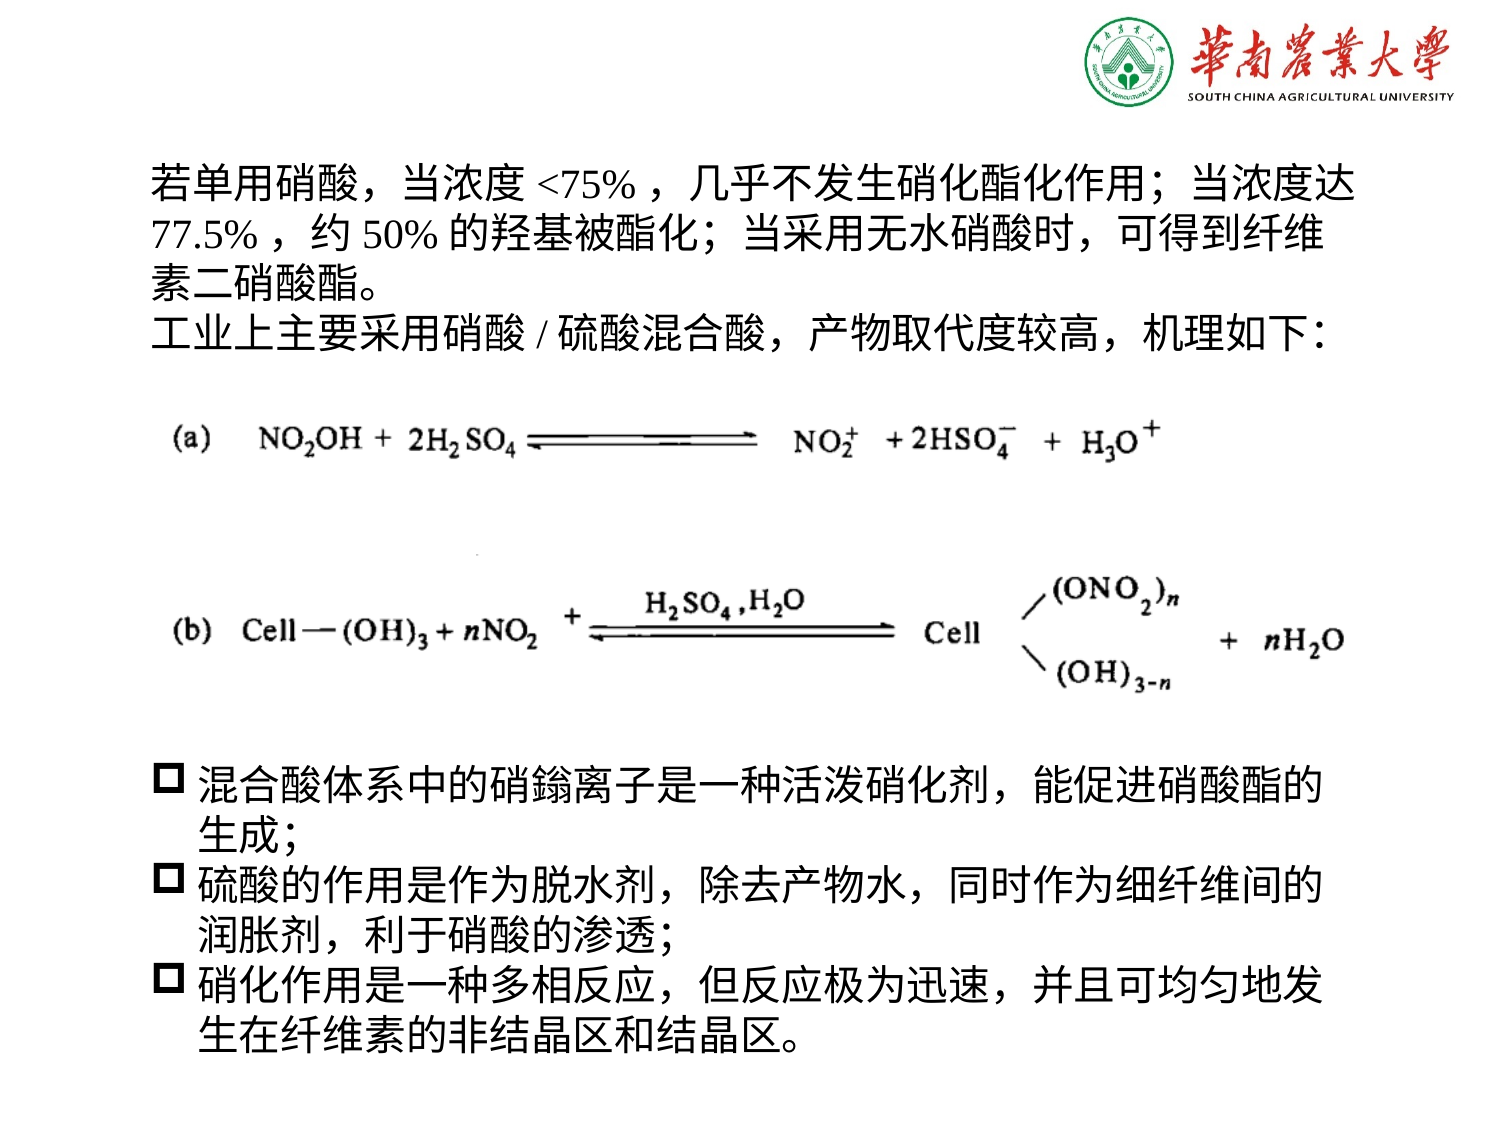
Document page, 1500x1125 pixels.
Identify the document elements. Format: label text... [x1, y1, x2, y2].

picture [1024, 0, 1500, 125]
text_box 若单用硝酸，当浓度<75%，几乎不发生硝化酯化作用；当浓度达77.5%，约50%的羟基被酯化；当采用无水硝酸时，可得到纤维素二硝酸酯。 工业上主要采用硝酸/硫酸混合酸，产物取代度较高，机理如下： [135, 148, 1376, 364]
picture [122, 396, 1377, 711]
text_box 混合酸体系中的硝鎓离子是一种活泼硝化剂，能促进硝酸酯的生成； 硫酸的作用是作为脱水剂，除去产物水，同时作为细纤维间的润胀剂，利于硝酸的渗透； 硝化作用是一种多相反应，但反应极为迅速，并且可均匀地发生在纤维素的非结晶区和结晶区。 [135, 751, 1376, 1067]
